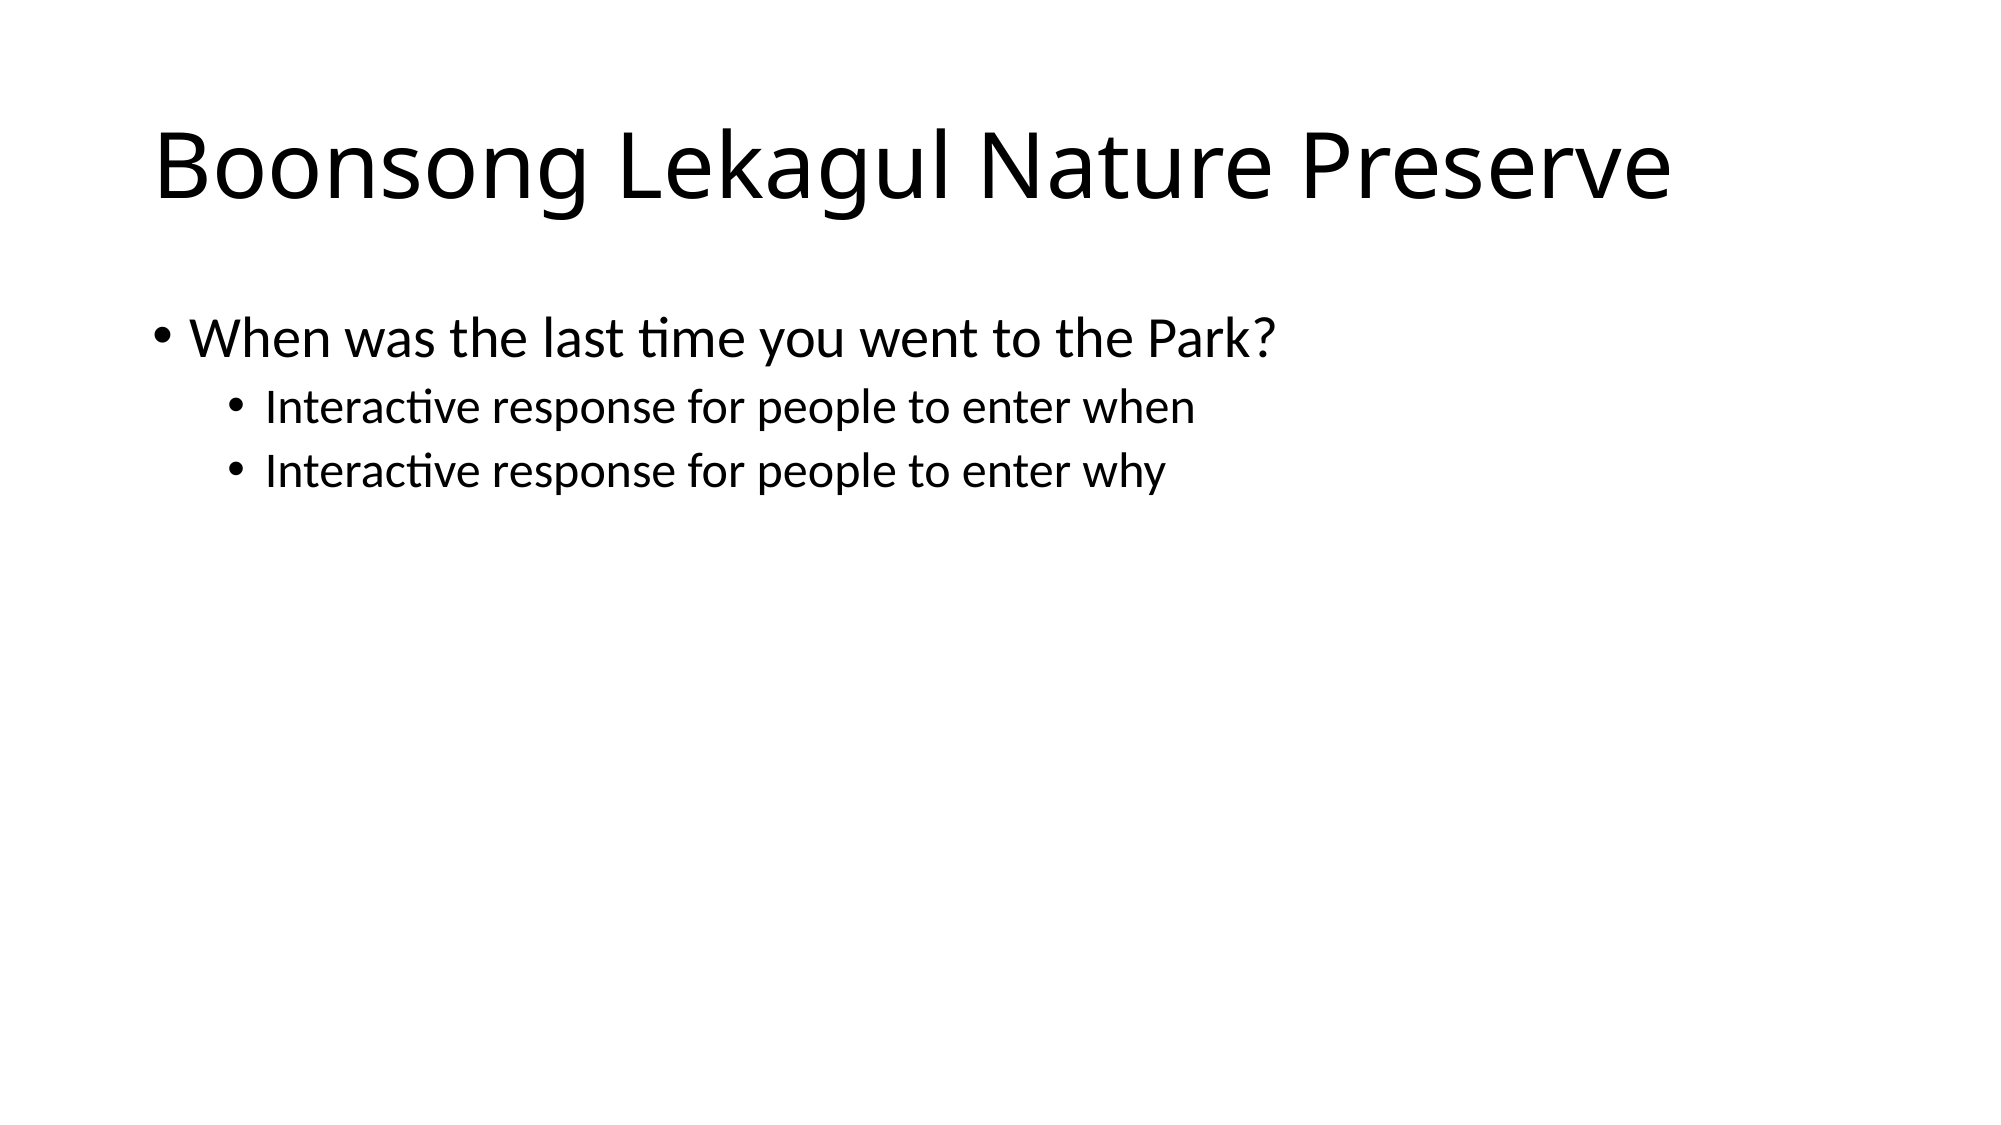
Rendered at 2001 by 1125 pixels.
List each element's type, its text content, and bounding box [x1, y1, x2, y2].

title Boonsong Lekagul Nature Preserve [137, 59, 1863, 278]
list When was the last time you went to the Park? Interactive response for people to enter when Interactive response for people to enter why [137, 299, 1863, 1014]
